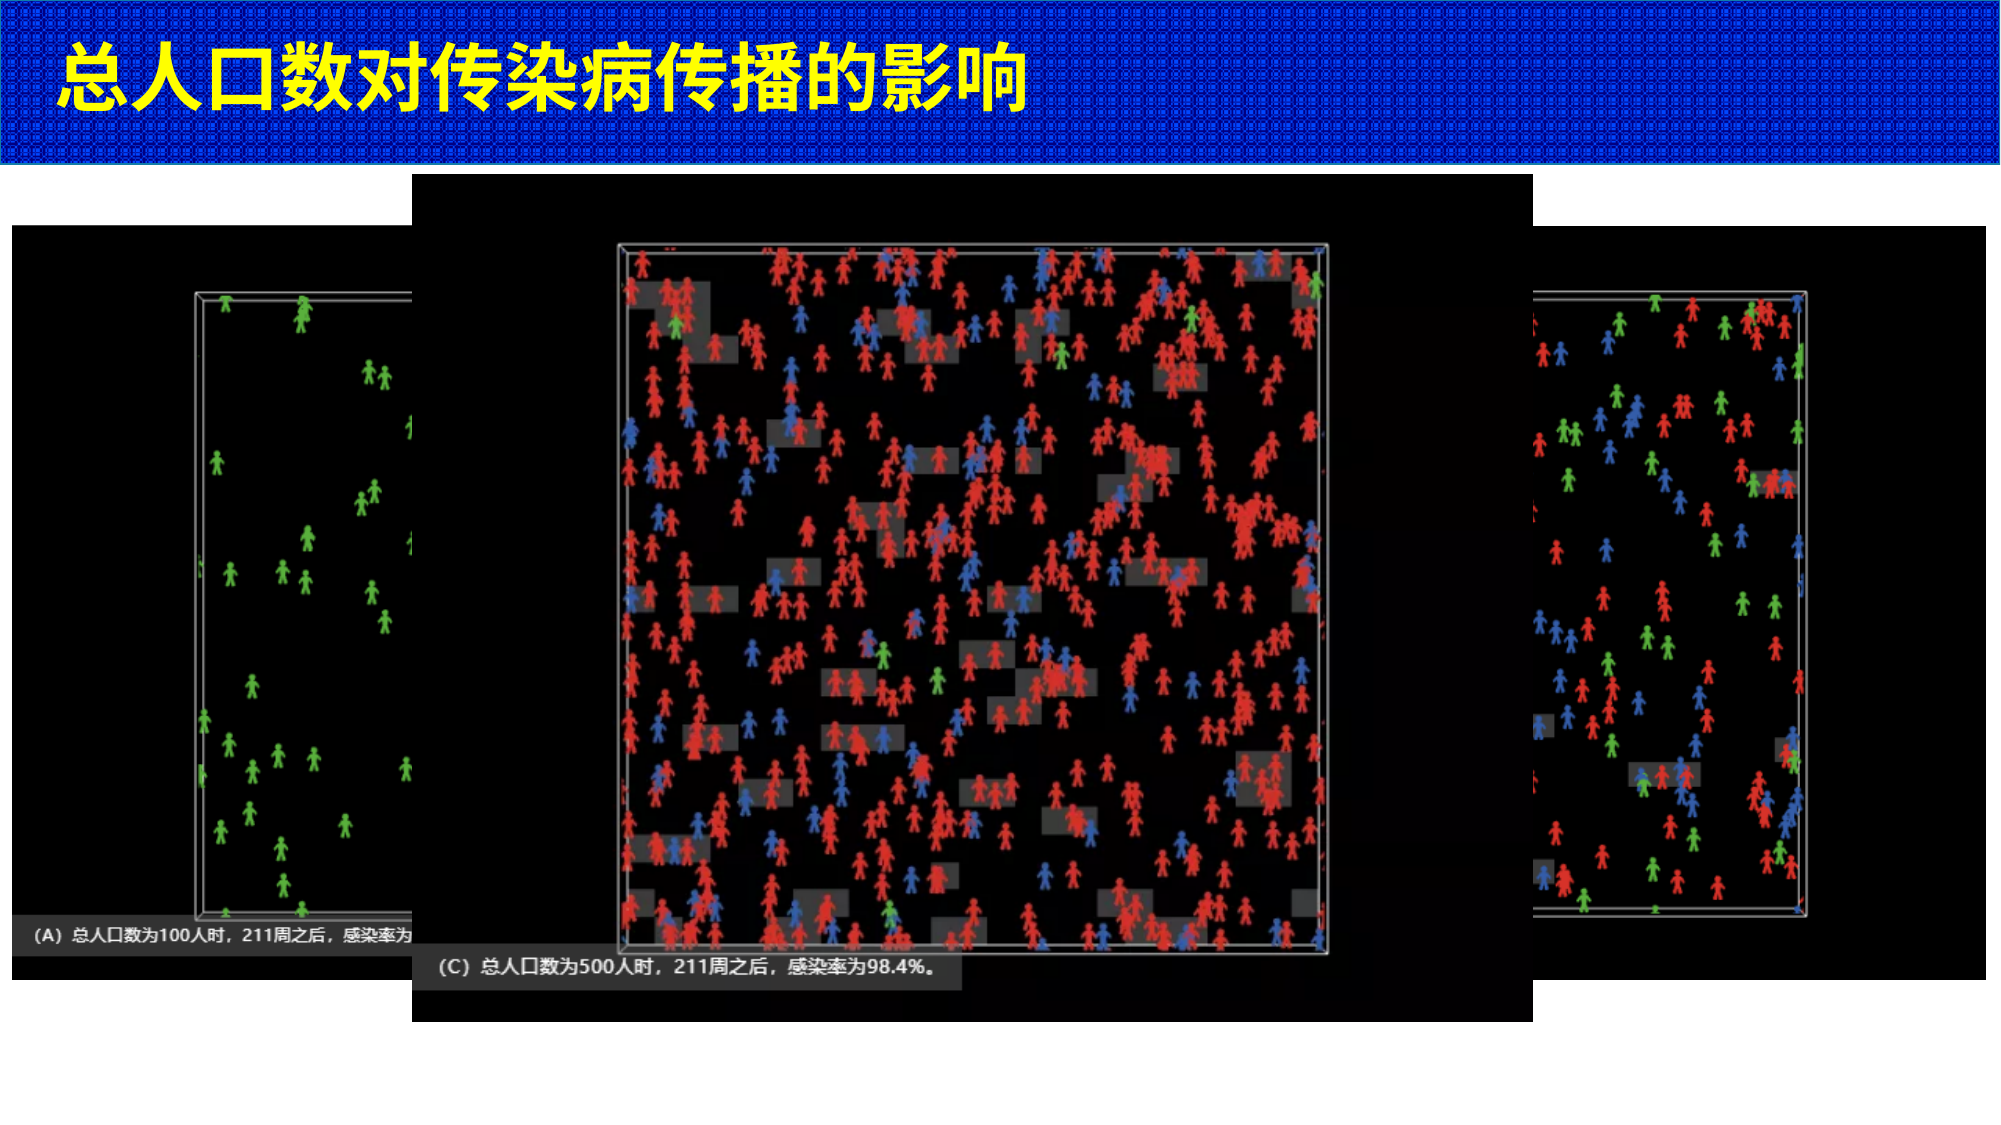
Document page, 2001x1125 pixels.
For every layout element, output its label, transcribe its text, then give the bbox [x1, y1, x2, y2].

picture [12, 174, 1986, 1022]
title 总人口数对传染病传播的影响 [52, 28, 1268, 219]
picture [1, 1, 1999, 163]
